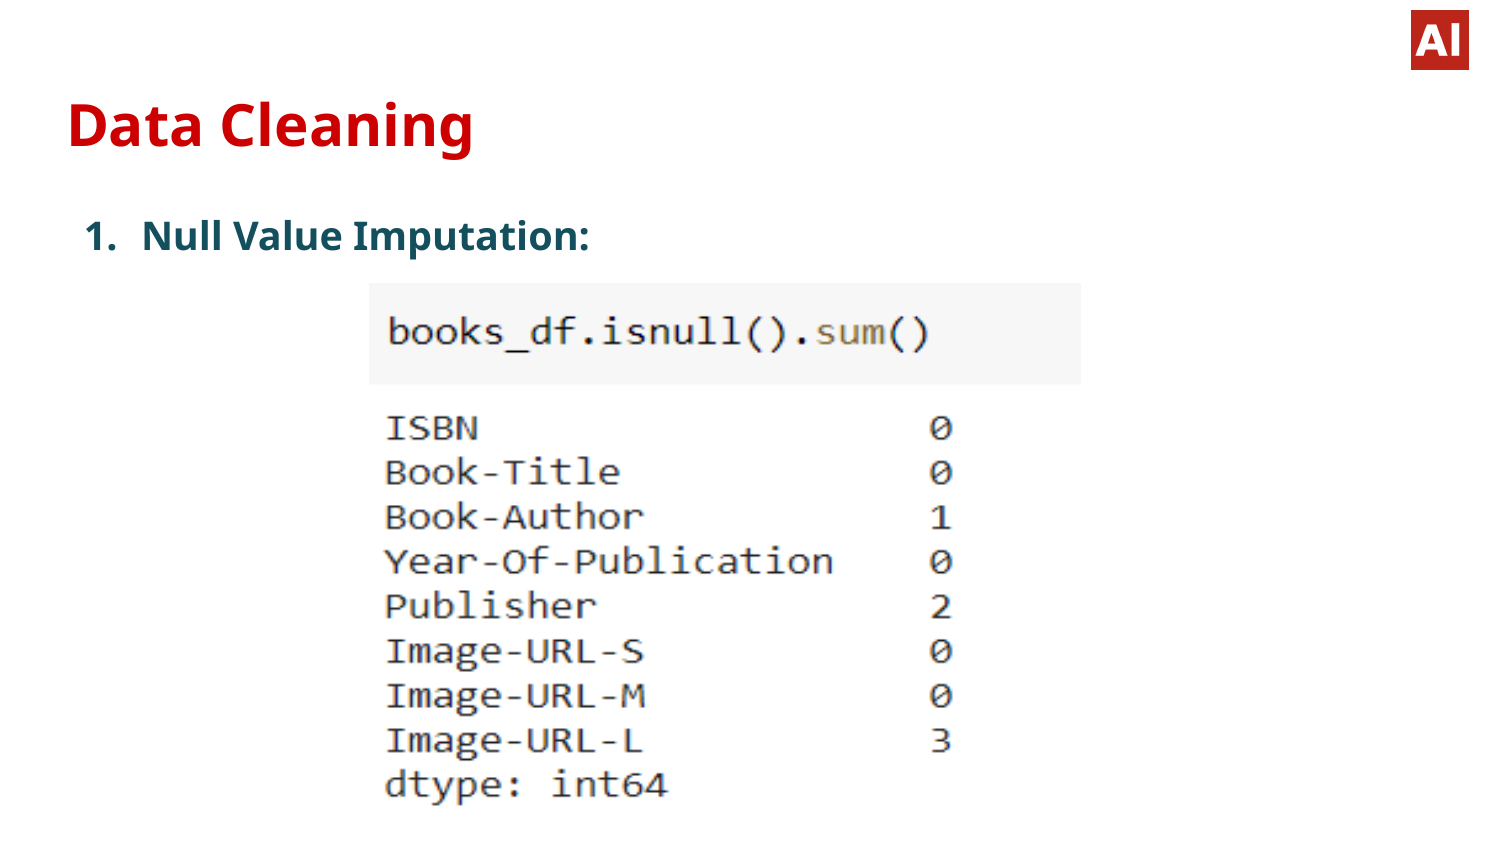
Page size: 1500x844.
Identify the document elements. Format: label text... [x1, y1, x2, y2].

list Null Value Imputation: [51, 189, 1449, 750]
picture [1411, 10, 1469, 70]
title Data Cleaning [51, 72, 1449, 167]
picture [369, 283, 1081, 844]
